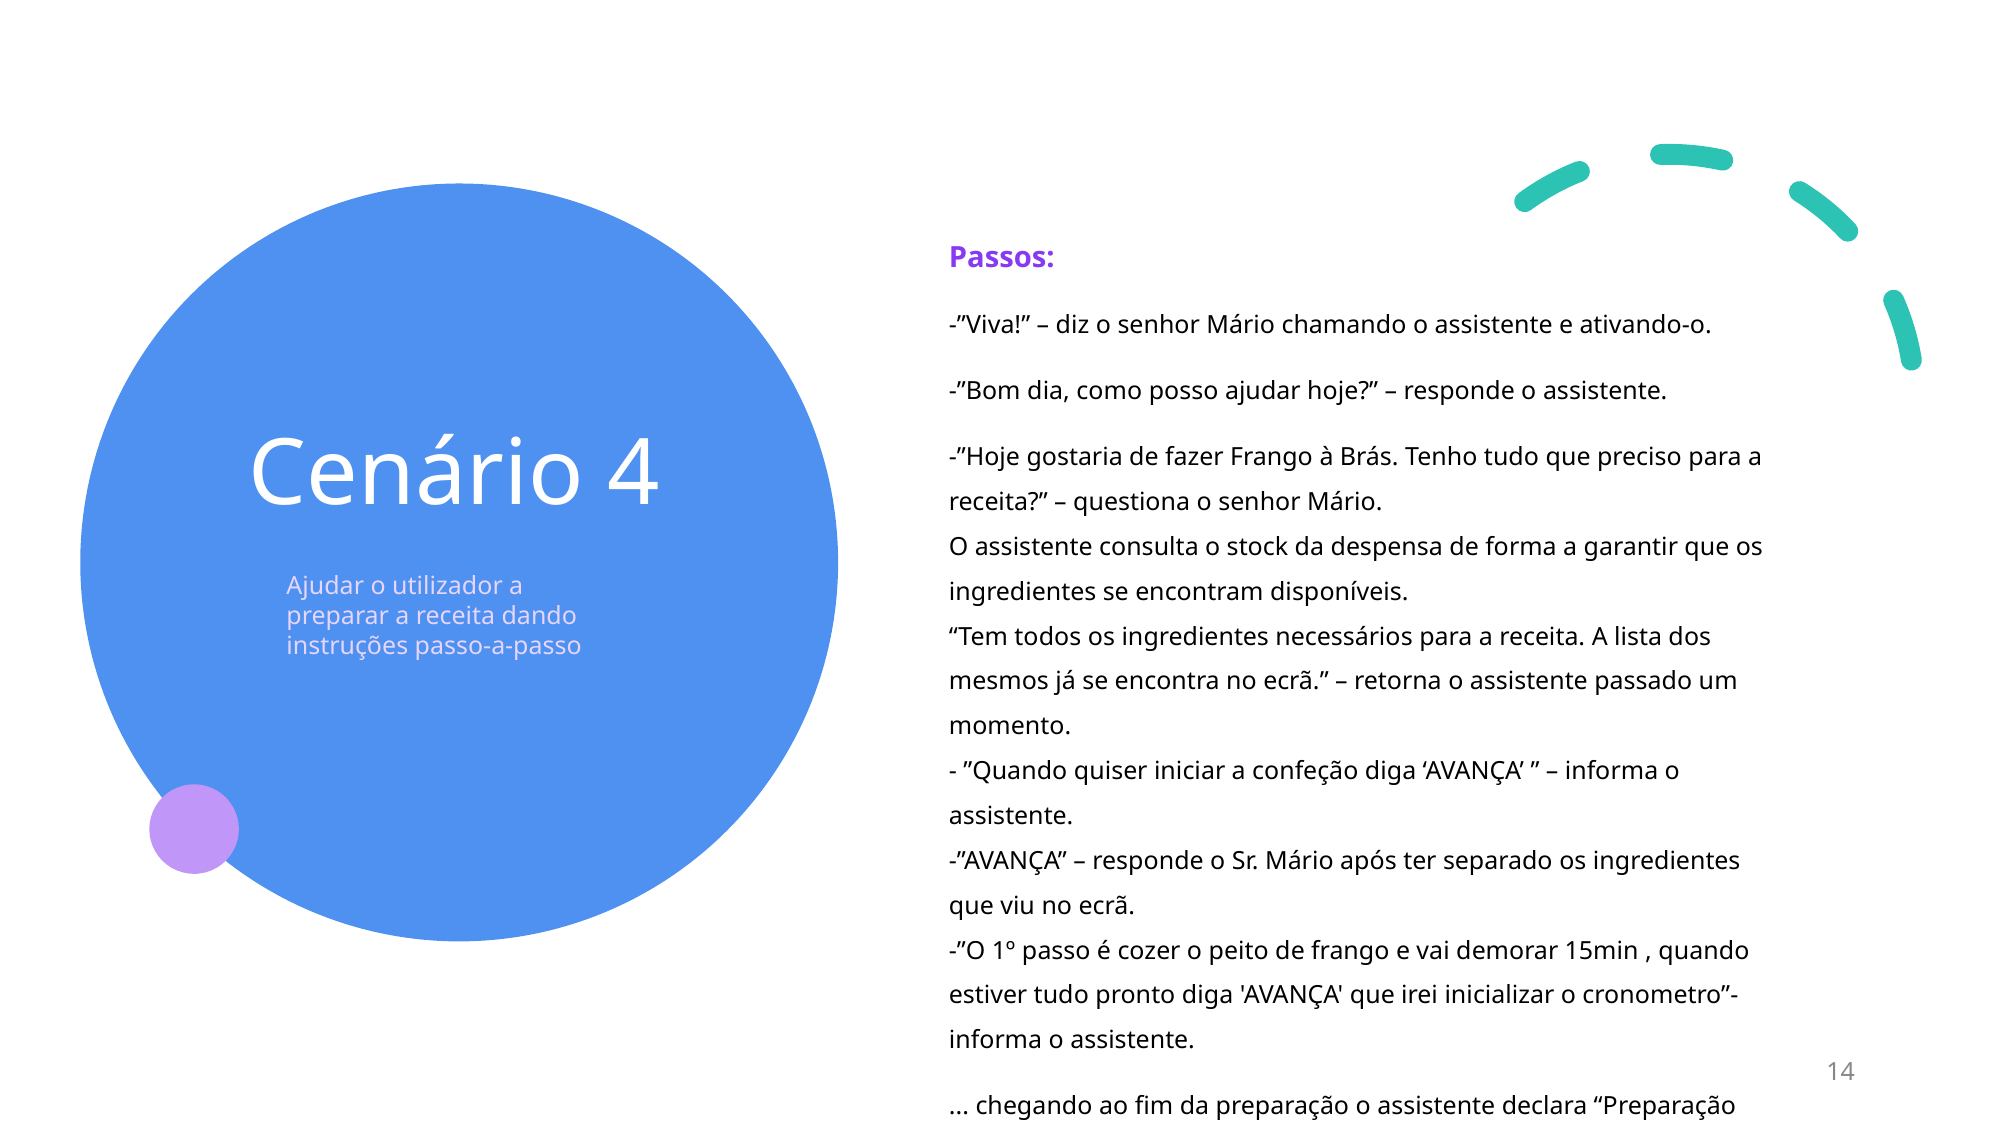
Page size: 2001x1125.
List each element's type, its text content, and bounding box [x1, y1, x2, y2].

text_box Ajudar o utilizador a preparar a receita dando instruções passo-a-passo [278, 562, 631, 667]
list Passos: -”Viva!” – diz o senhor Mário chamando o assistente e ativando-o. -”Bom dia, como posso ajudar hoje?” – responde o assistente. -”Hoje gostaria de fazer Frango à Brás. Tenho tudo que preciso para a receita?” – questiona o senhor Mário. O assistente consulta o stock da despensa de forma a garantir que os ingredientes se encontram disponíveis. “Tem todos os ingredientes necessários para a receita. A lista dos mesmos já se encontra no ecrã.” – retorna o assistente passado um momento. - ”Quando quiser iniciar a confeção diga ‘AVANÇA’ ” – informa o assistente. -”AVANÇA” – responde o Sr. Mário após ter separado os ingredientes que viu no ecrã. -”O 1º passo é cozer o peito de frango e vai demorar 15min , quando estiver tudo pronto diga 'AVANÇA' que irei inicializar o cronometro”- informa o assistente. ... chegando ao fim da preparação o assistente declara “Preparação completa, estarei disponível caso precise de mim” [940, 167, 1781, 1125]
title Cenário 4 [188, 195, 721, 865]
slide_number 14 [1817, 1050, 1863, 1096]
